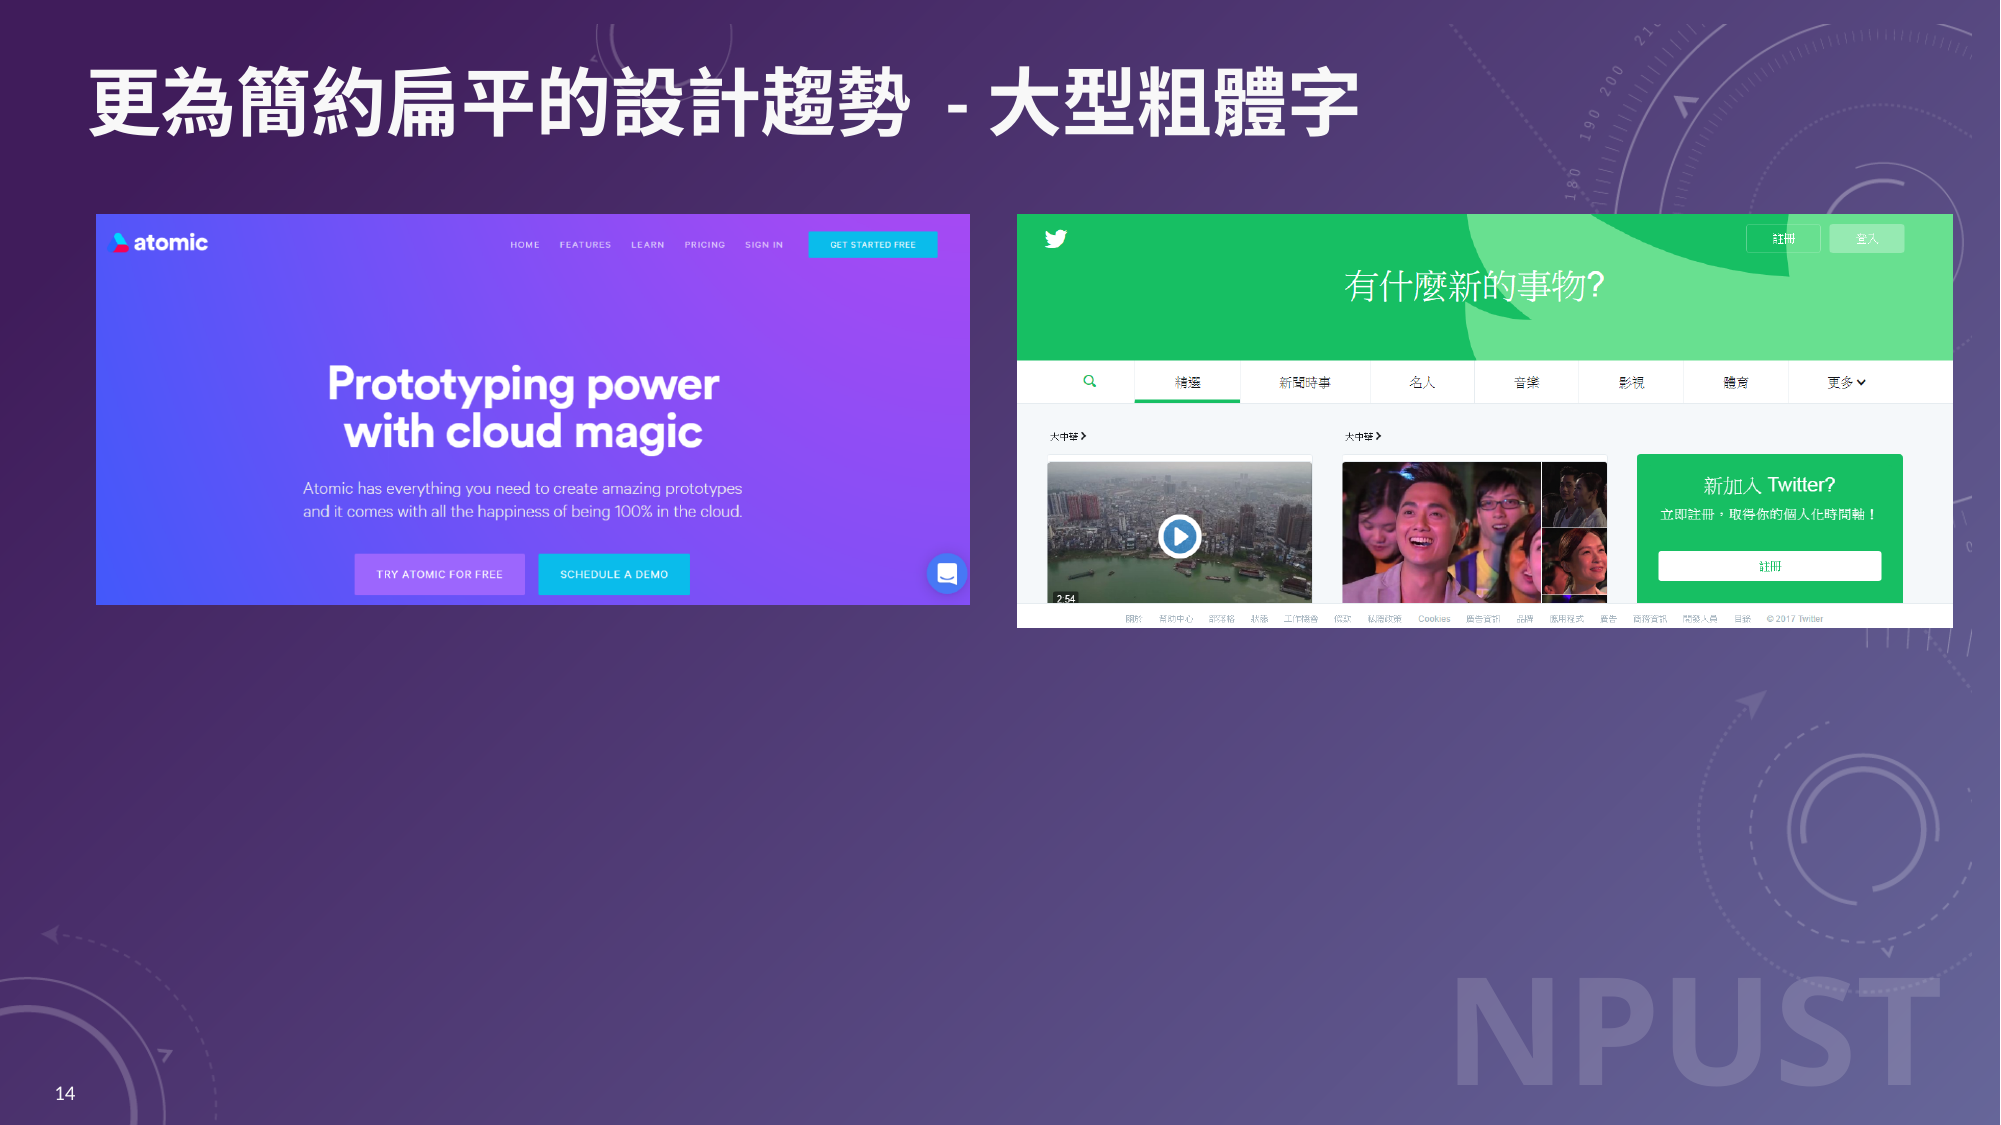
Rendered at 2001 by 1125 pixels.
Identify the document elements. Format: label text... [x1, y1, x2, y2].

title 更為簡約扁平的設計趨勢 -大型粗體字 [71, 24, 1909, 177]
slide_number 14 [0, 1060, 91, 1123]
picture [0, 24, 1972, 1125]
